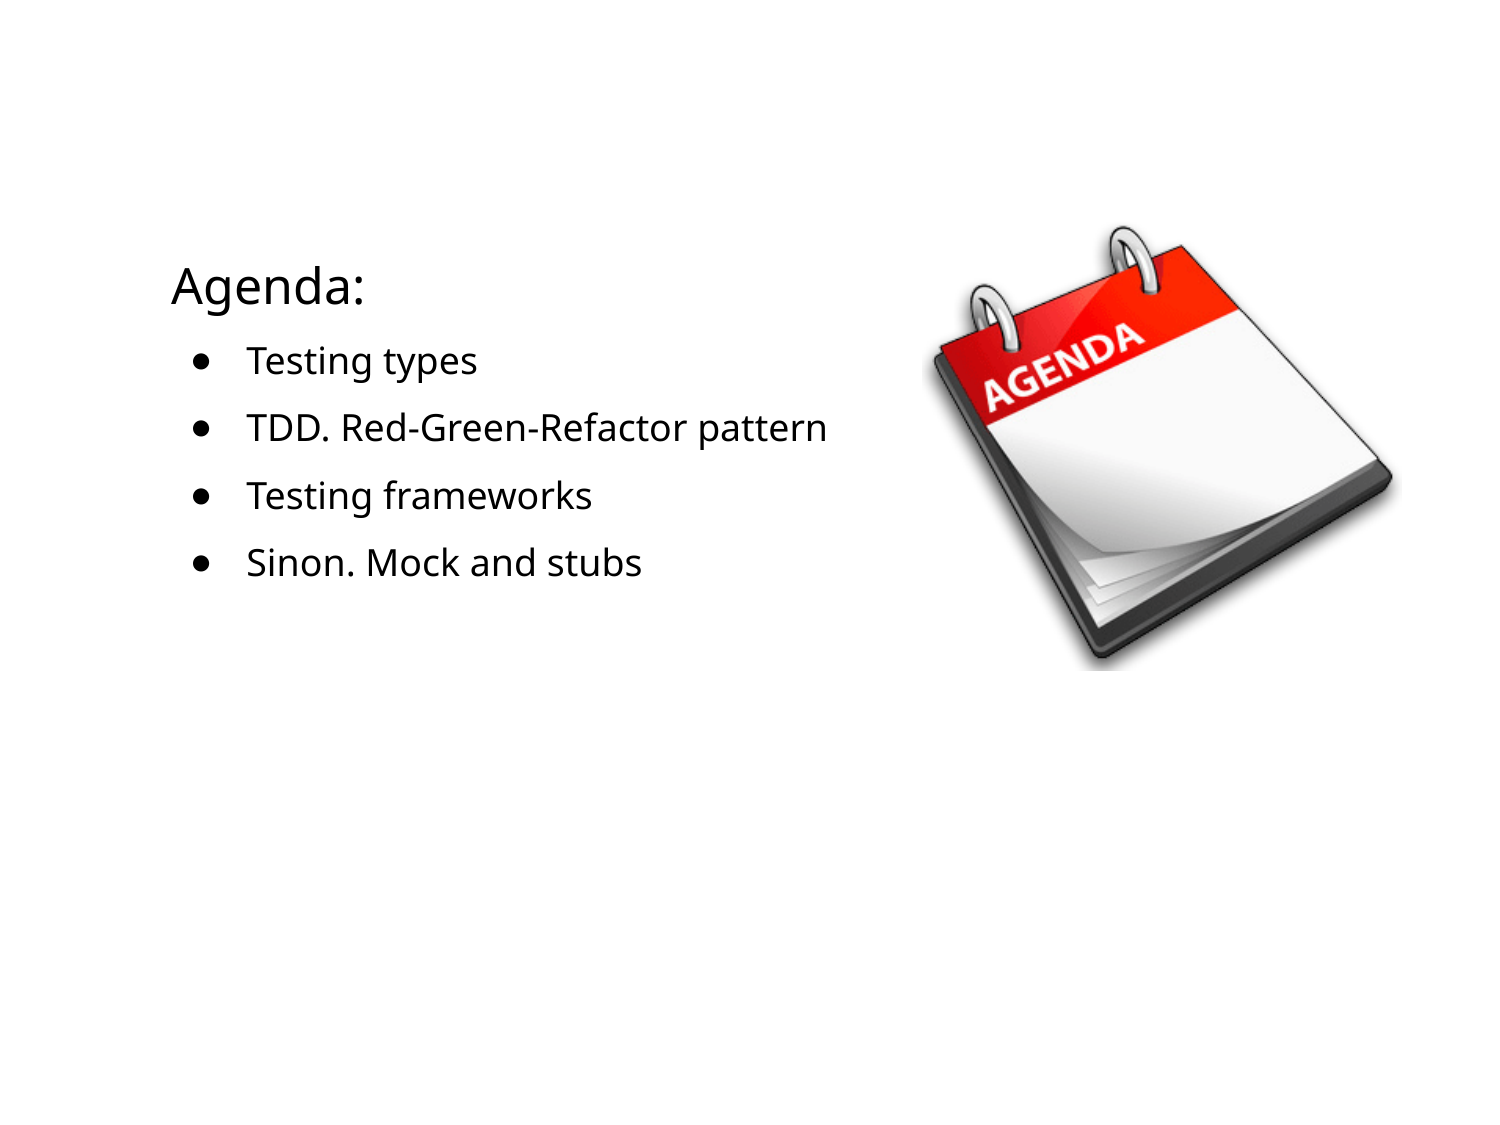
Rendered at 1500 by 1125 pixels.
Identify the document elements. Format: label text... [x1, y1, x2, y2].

text_box Agenda: Testing types TDD. Red-Green-Refactor pattern Testing frameworks Sinon. Mock and stubs [156, 209, 920, 600]
picture [922, 209, 1402, 671]
